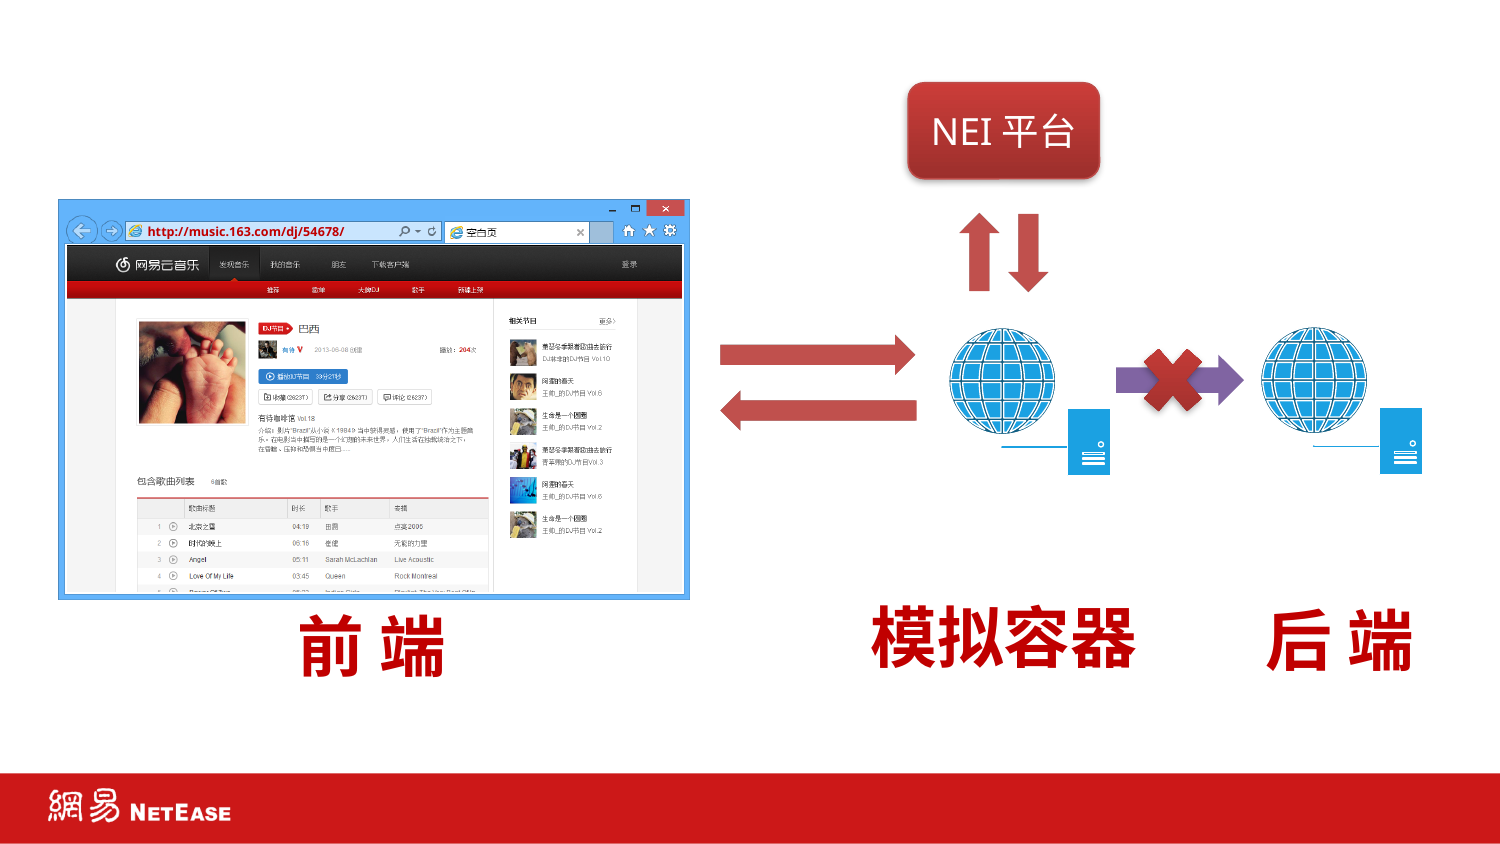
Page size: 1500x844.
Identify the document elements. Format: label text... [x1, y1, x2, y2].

picture [1257, 323, 1423, 476]
picture [945, 324, 1111, 477]
text_box [1116, 367, 1151, 393]
text_box [1008, 213, 1049, 292]
text_box [720, 334, 916, 375]
text_box [720, 390, 917, 431]
text_box 前 端 [282, 608, 462, 693]
picture [46, 786, 231, 824]
text_box NEI平台 [907, 81, 1101, 180]
text_box [959, 212, 1000, 292]
text_box [1195, 354, 1244, 406]
picture [58, 199, 690, 600]
text_box 模拟容器 [855, 588, 1153, 684]
text_box [1144, 349, 1202, 412]
text_box 后 端 [1250, 591, 1430, 687]
